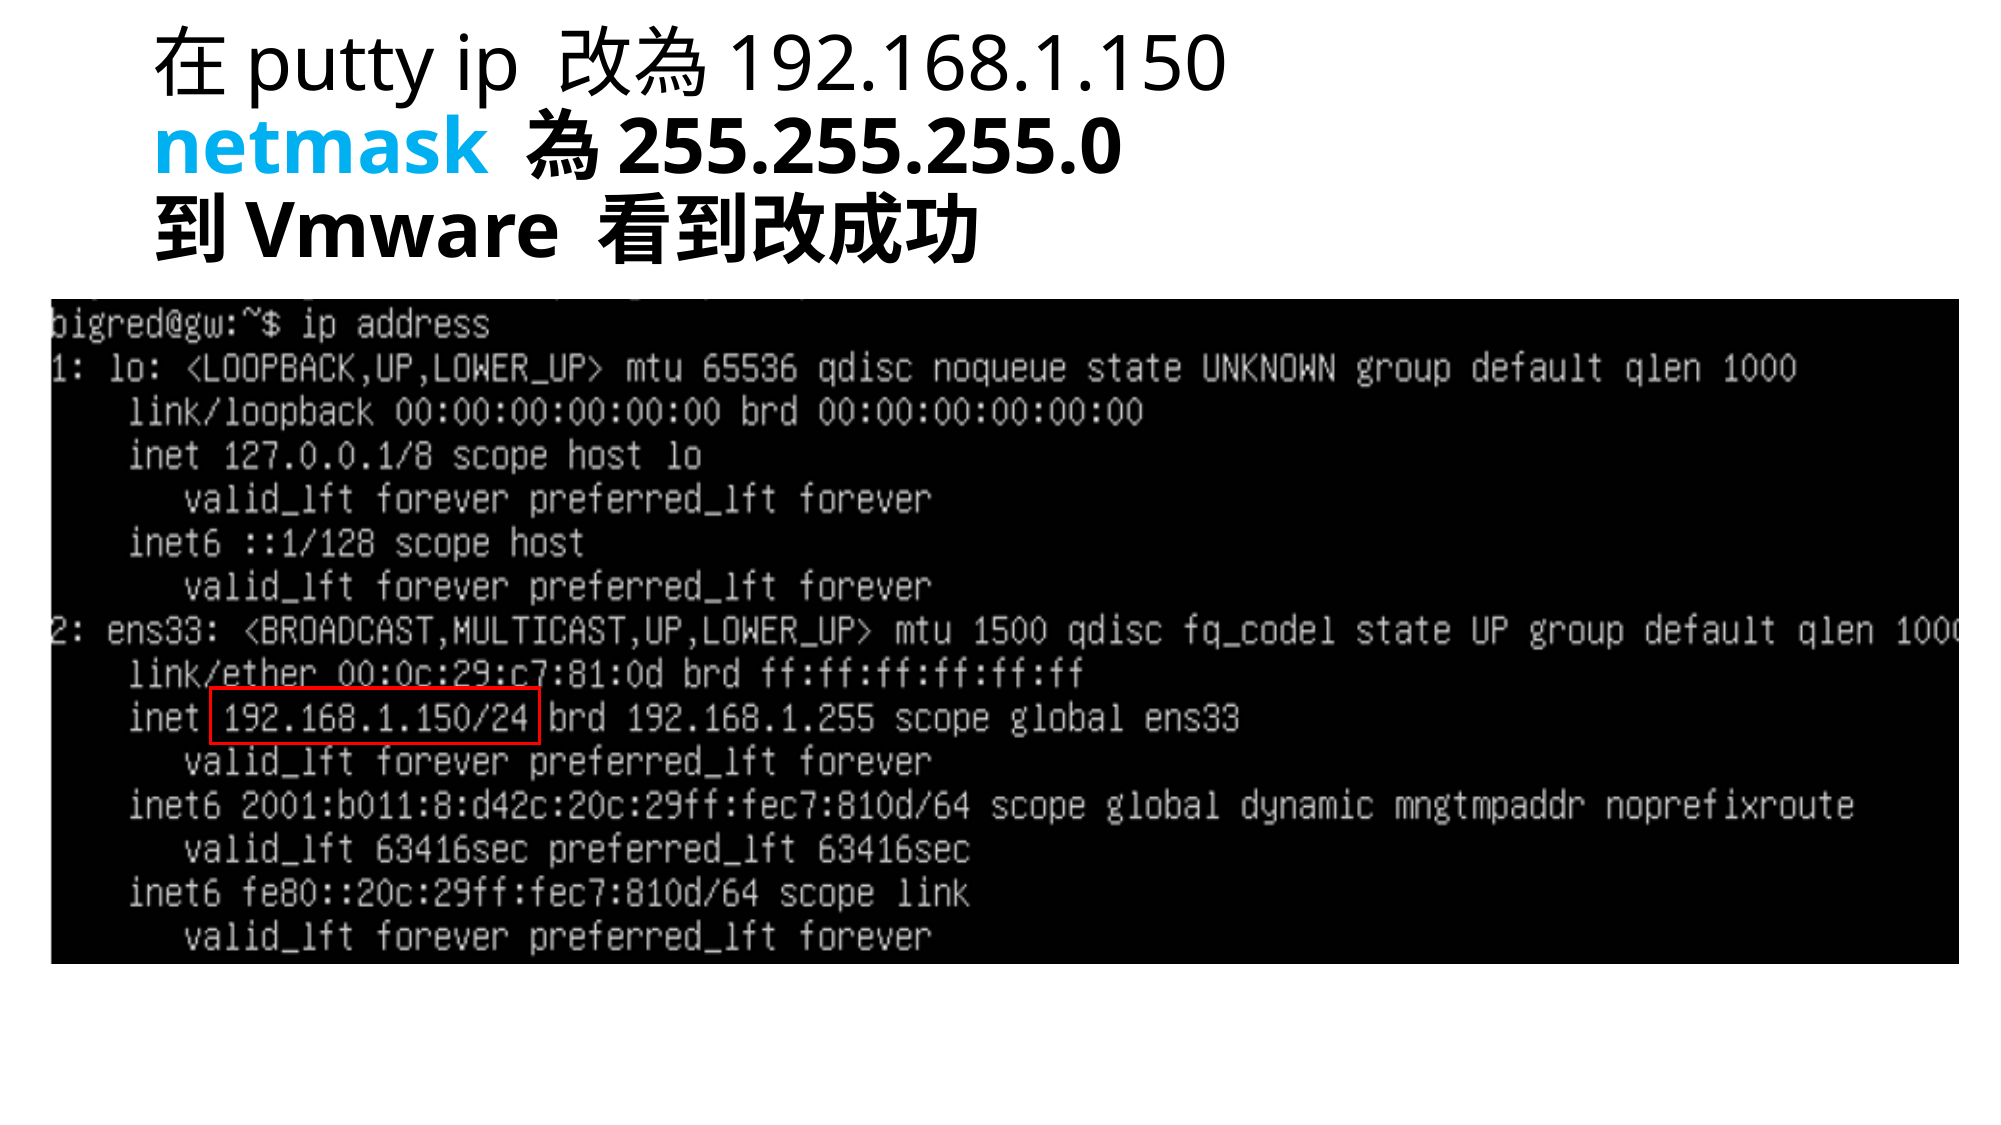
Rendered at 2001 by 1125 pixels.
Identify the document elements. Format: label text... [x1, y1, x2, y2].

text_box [44, 299, 1959, 964]
title 在putty ip 改為192.168.1.150 netmask 為255.255.255.0 到Vmware 看到改成功 [137, 15, 1863, 283]
